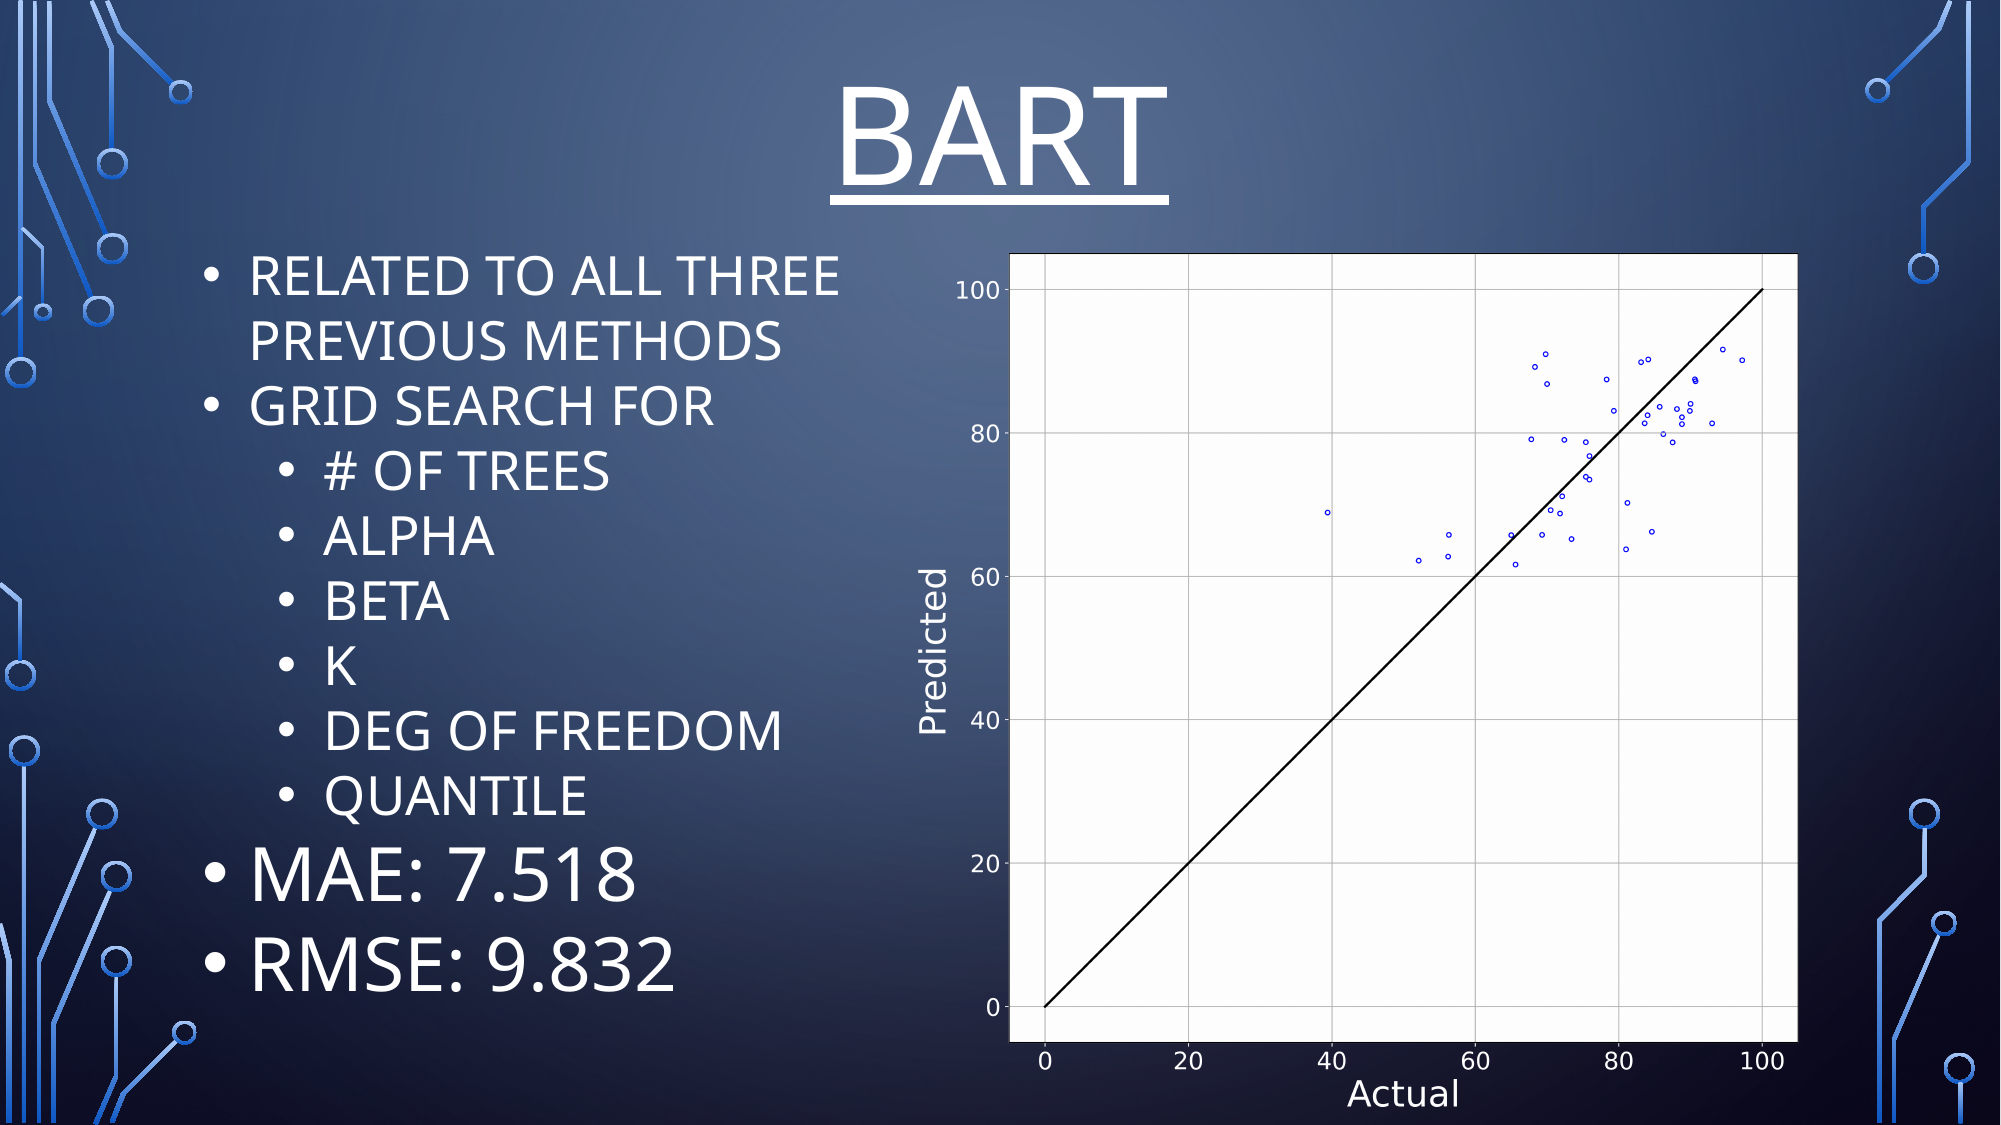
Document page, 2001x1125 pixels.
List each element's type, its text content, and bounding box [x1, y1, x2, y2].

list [867, 128, 1913, 1125]
title BART [187, 19, 1813, 234]
text_box RELATED TO ALL THREE PREVIOUS METHODS GRID SEARCH FOR # OF TREES ALPHA BETA K DEG OF FREEDOM QUANTILE MAE: 7.518 RMSE: 9.832 [187, 234, 867, 1059]
